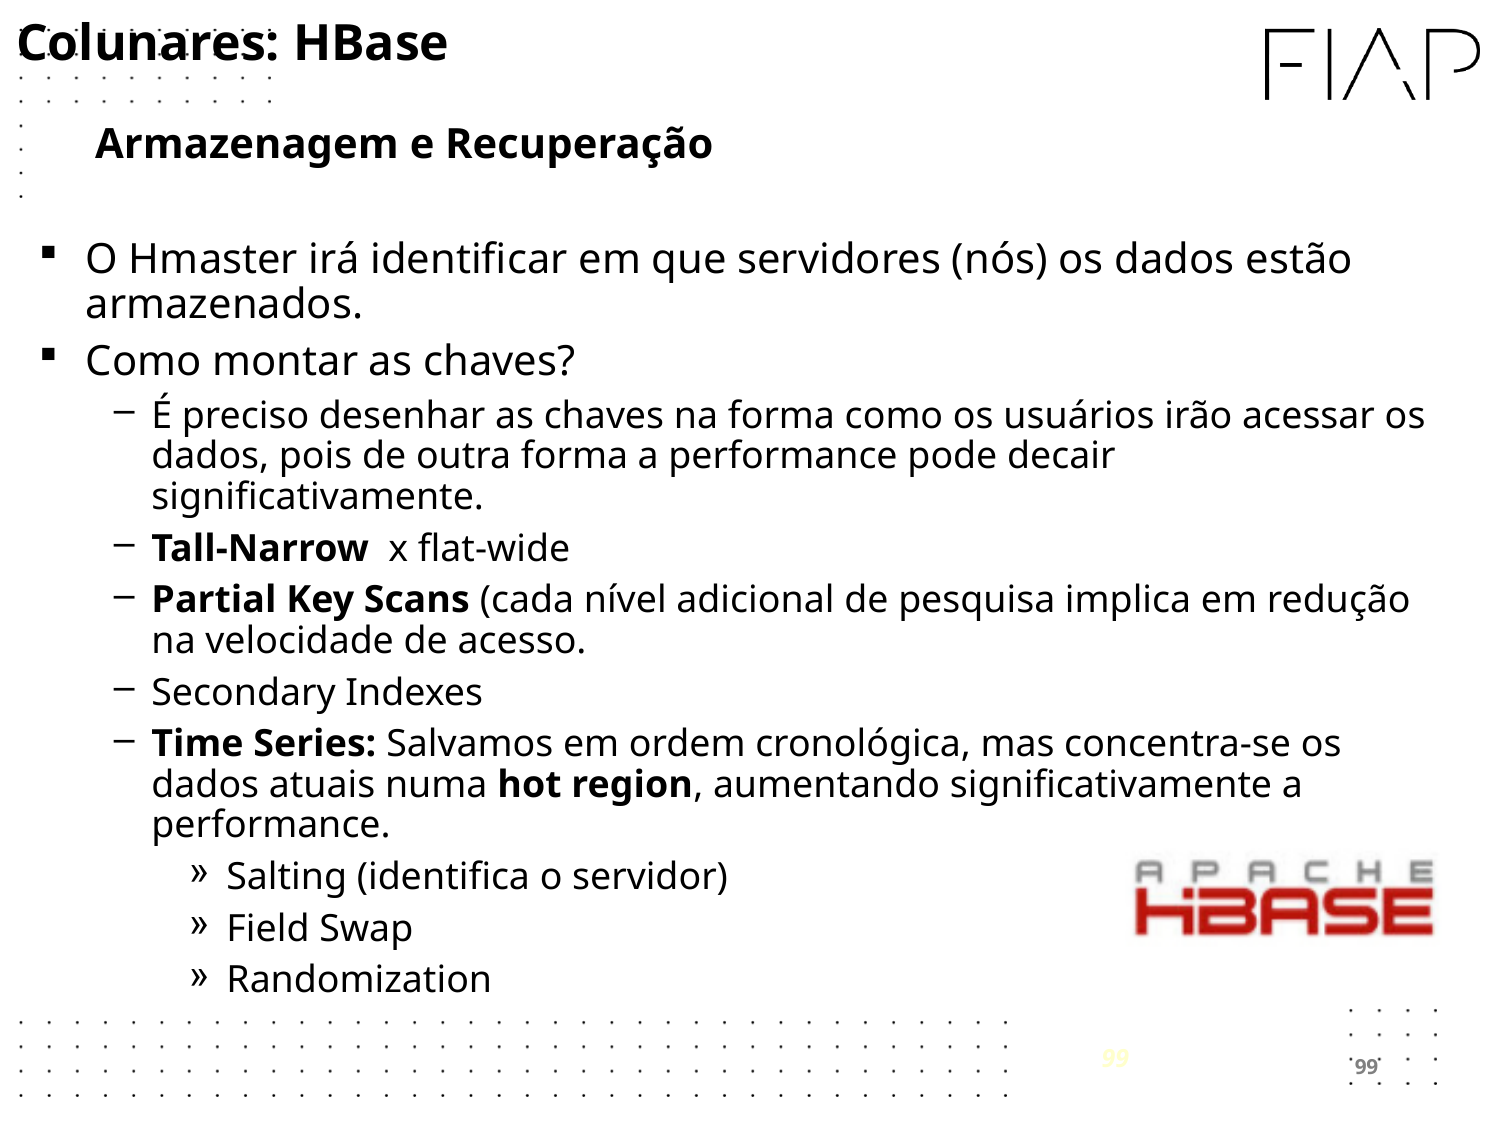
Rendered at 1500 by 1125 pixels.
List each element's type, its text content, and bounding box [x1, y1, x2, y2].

picture [19, 79, 271, 198]
picture [19, 1019, 1007, 1097]
list Armazenagem e Recuperação O Hmaster irá identificar em que servidores (nós) os dados estão armazenados. Como montar as chaves? É preciso desenhar as chaves na forma como os usuários irão acessar os dados, pois de outra forma a performance pode decair significativamente. Tall-Narrow x flat-wide Partial Key Scans (cada nível adicional de pesquisa implica em redução na velocidade de acesso. Secondary Indexes Time Series: Salvamos em ordem cronológica, mas concentra-se os dados atuais numa hot region, aumentando significativamente a performance. Salting (identifica o servidor) Field Swap Randomization [24, 114, 1444, 953]
text_box Colunares: HBase [1, 3, 811, 79]
picture [1265, 28, 1480, 100]
picture [1344, 1007, 1437, 1085]
picture [1125, 846, 1444, 953]
